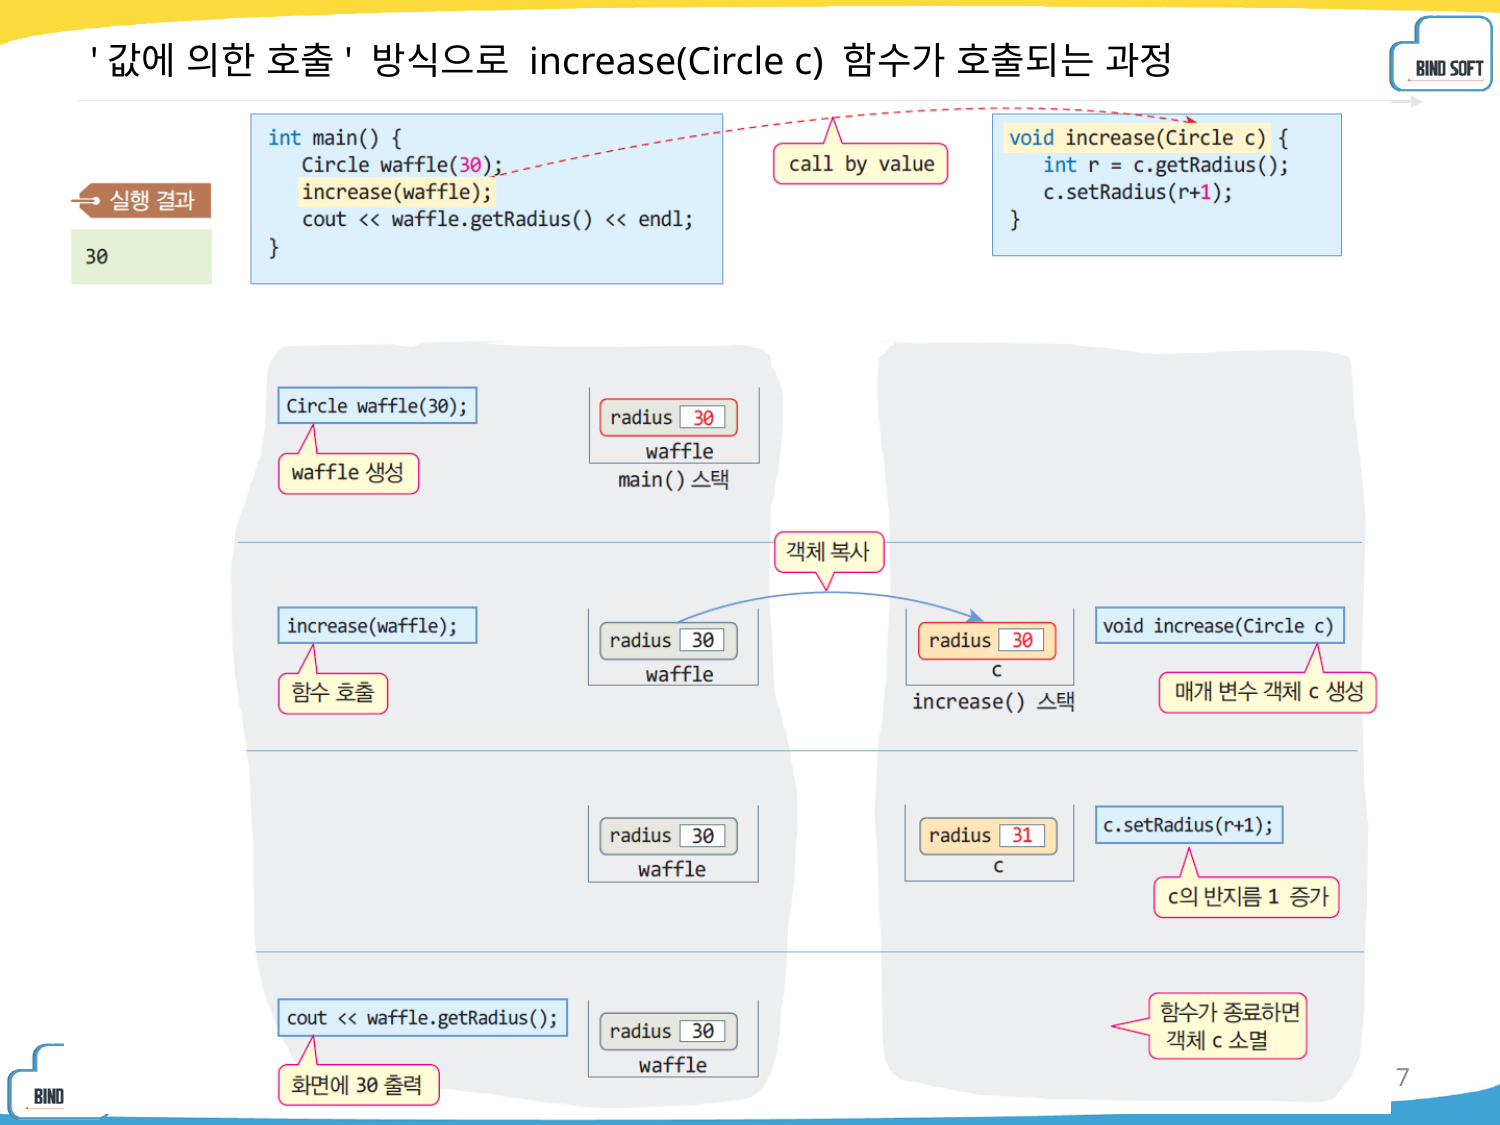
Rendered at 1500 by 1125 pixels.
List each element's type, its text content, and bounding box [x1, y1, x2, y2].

picture [0, 101, 1500, 1125]
slide_number 7 [1394, 1054, 1425, 1103]
picture [0, 0, 1500, 96]
title '값에 의한 호출' 방식으로 increase(Circle c) 함수가 호출되는 과정 [75, 11, 1425, 108]
